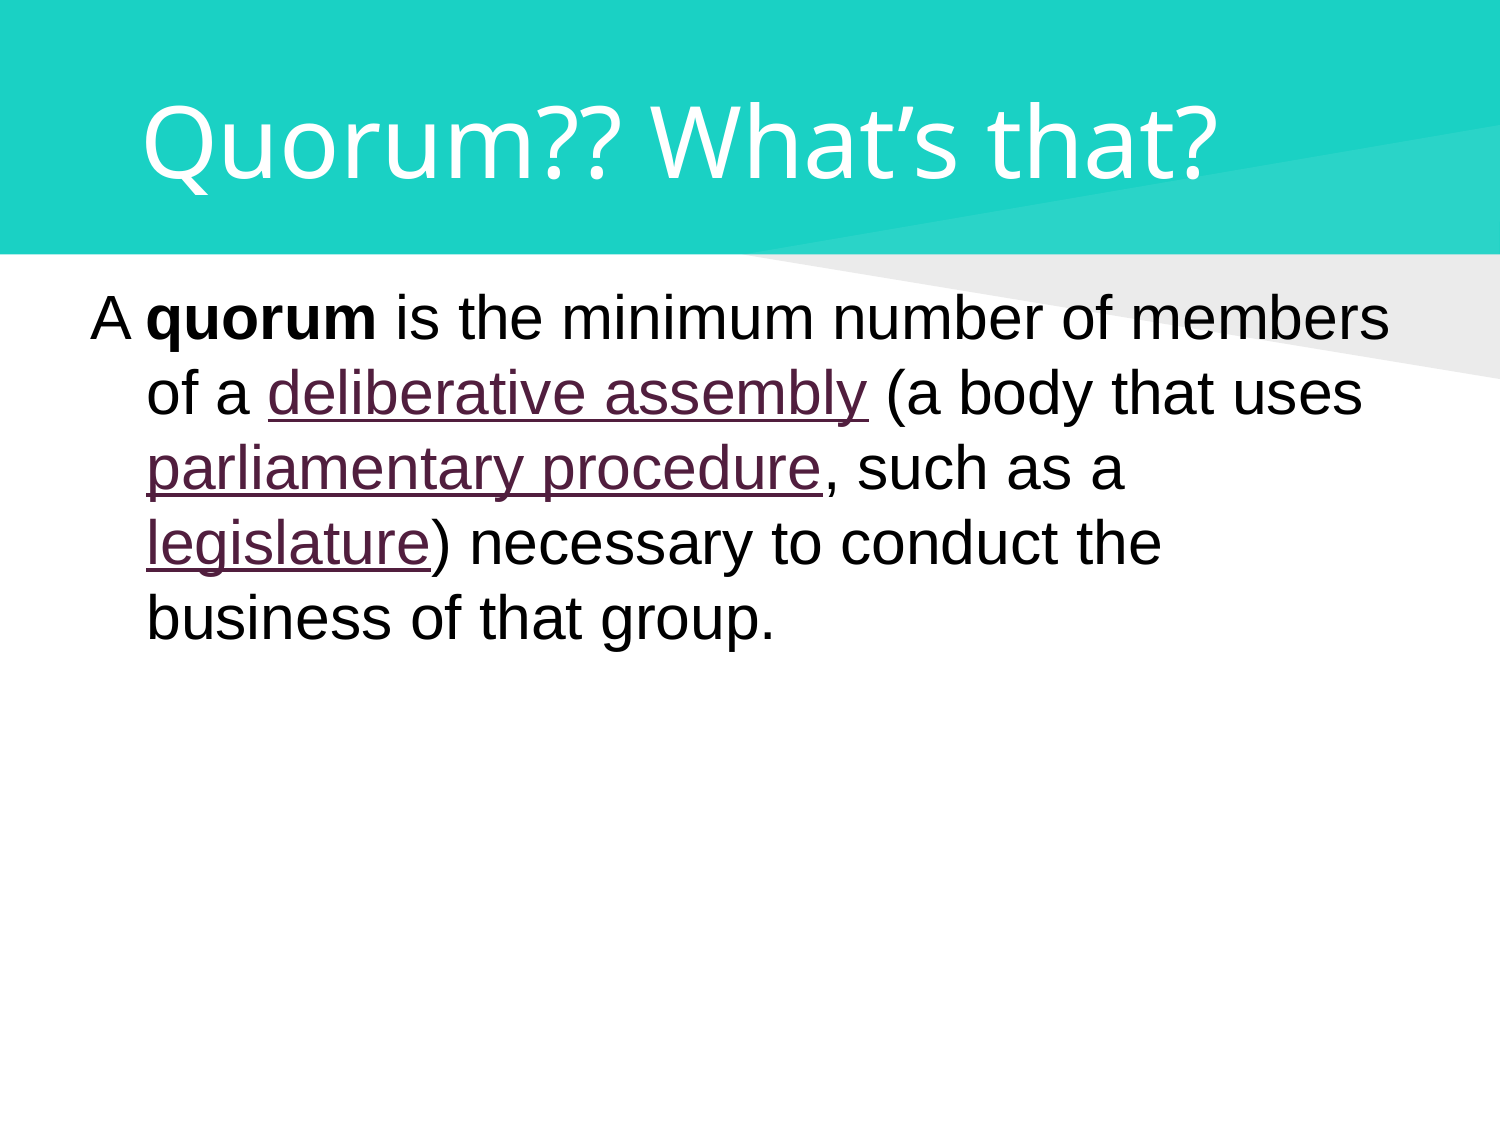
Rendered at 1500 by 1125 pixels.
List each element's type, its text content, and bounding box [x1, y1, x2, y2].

title Quorum?? What’s that? [75, 45, 1425, 233]
list A quorum is the minimum number of members of a deliberative assembly (a body that uses parliamentary procedure, such as a legislature) necessary to conduct the business of that group. [75, 262, 1425, 1078]
